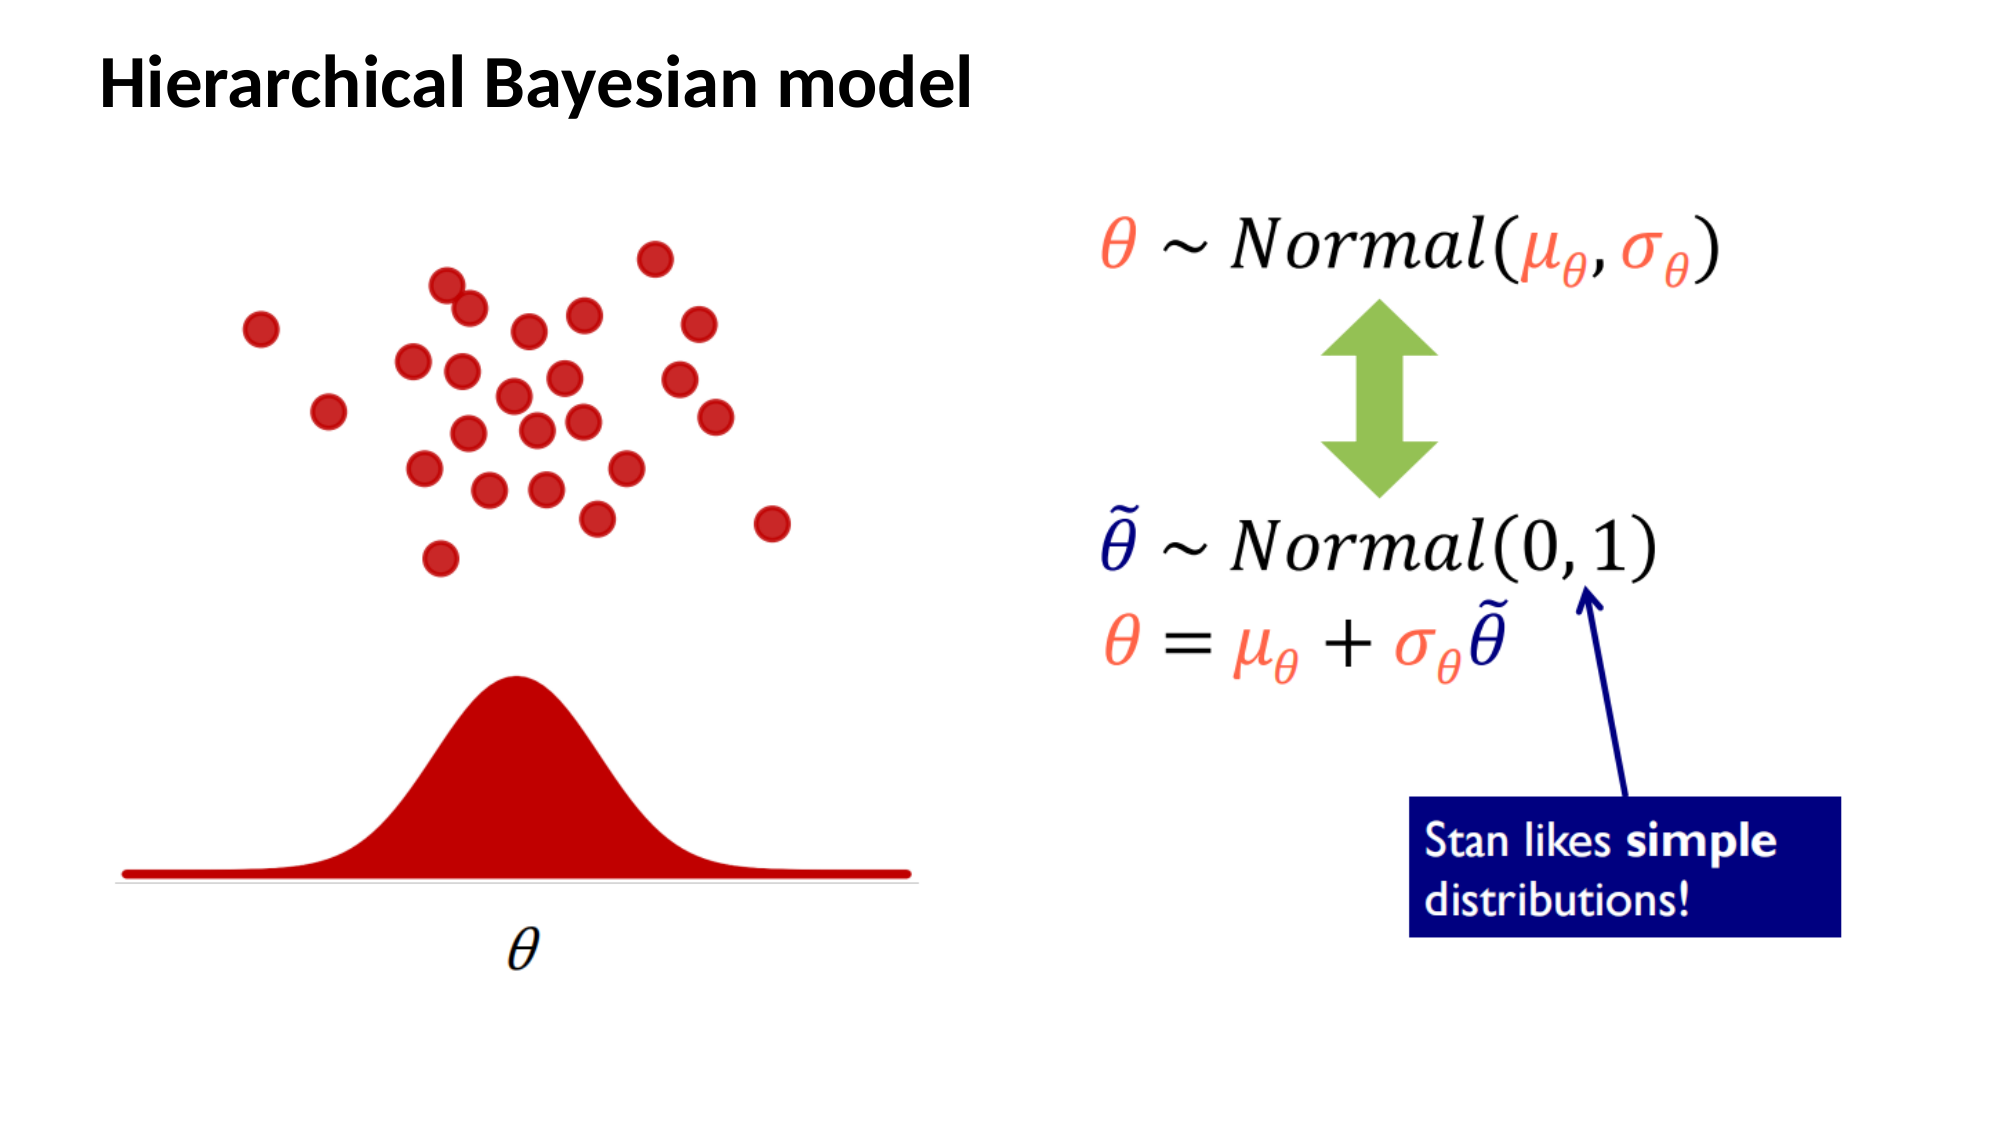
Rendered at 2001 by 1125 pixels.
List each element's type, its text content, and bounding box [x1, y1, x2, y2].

text_box Hierarchical Bayesian model [84, 25, 1598, 130]
picture [84, 146, 1870, 995]
